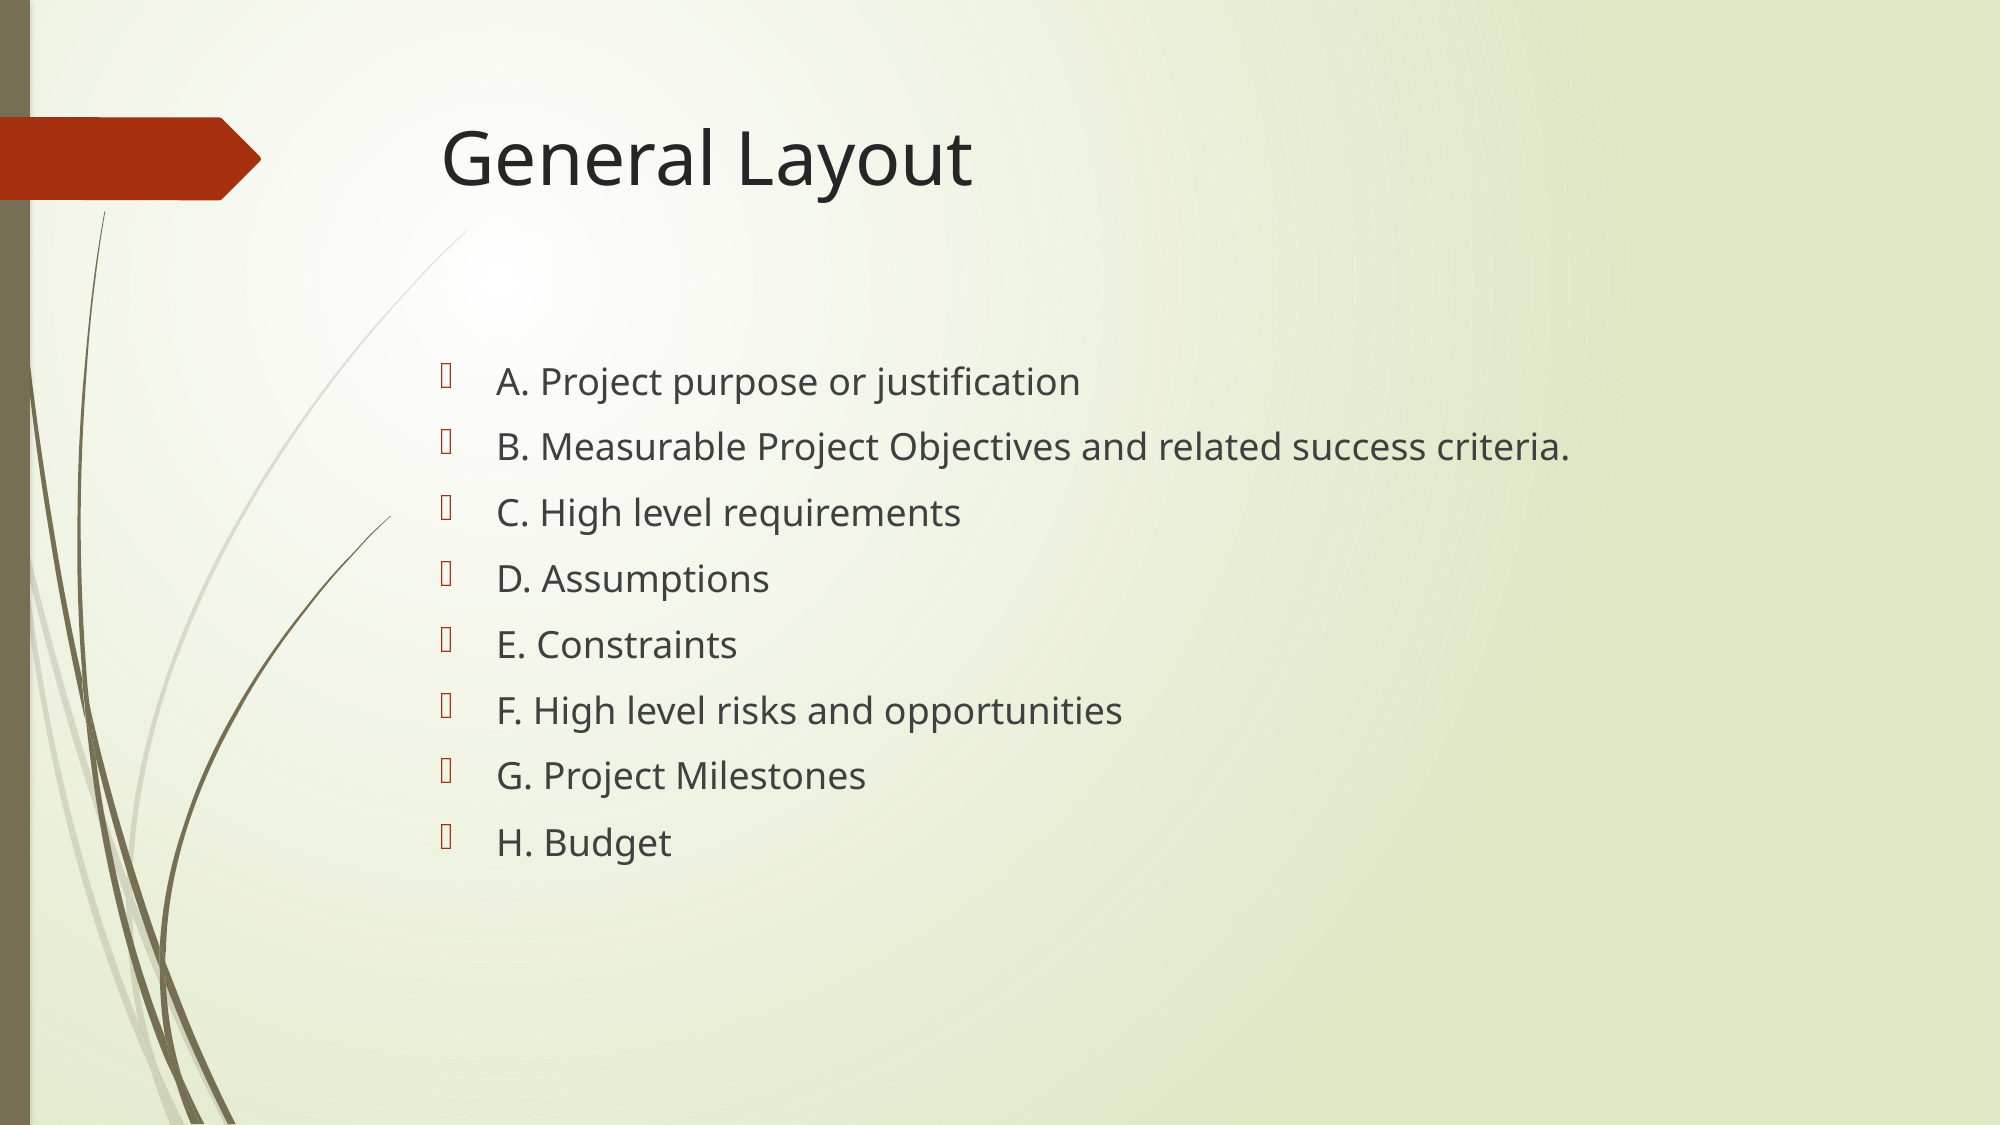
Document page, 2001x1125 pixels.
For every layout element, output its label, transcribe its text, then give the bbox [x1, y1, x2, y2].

list A. Project purpose or justification B. Measurable Project Objectives and related success criteria. C. High level requirements D. Assumptions E. Constraints F. High level risks and opportunities G. Project Milestones H. Budget [424, 350, 1888, 970]
title General Layout [425, 102, 1888, 313]
